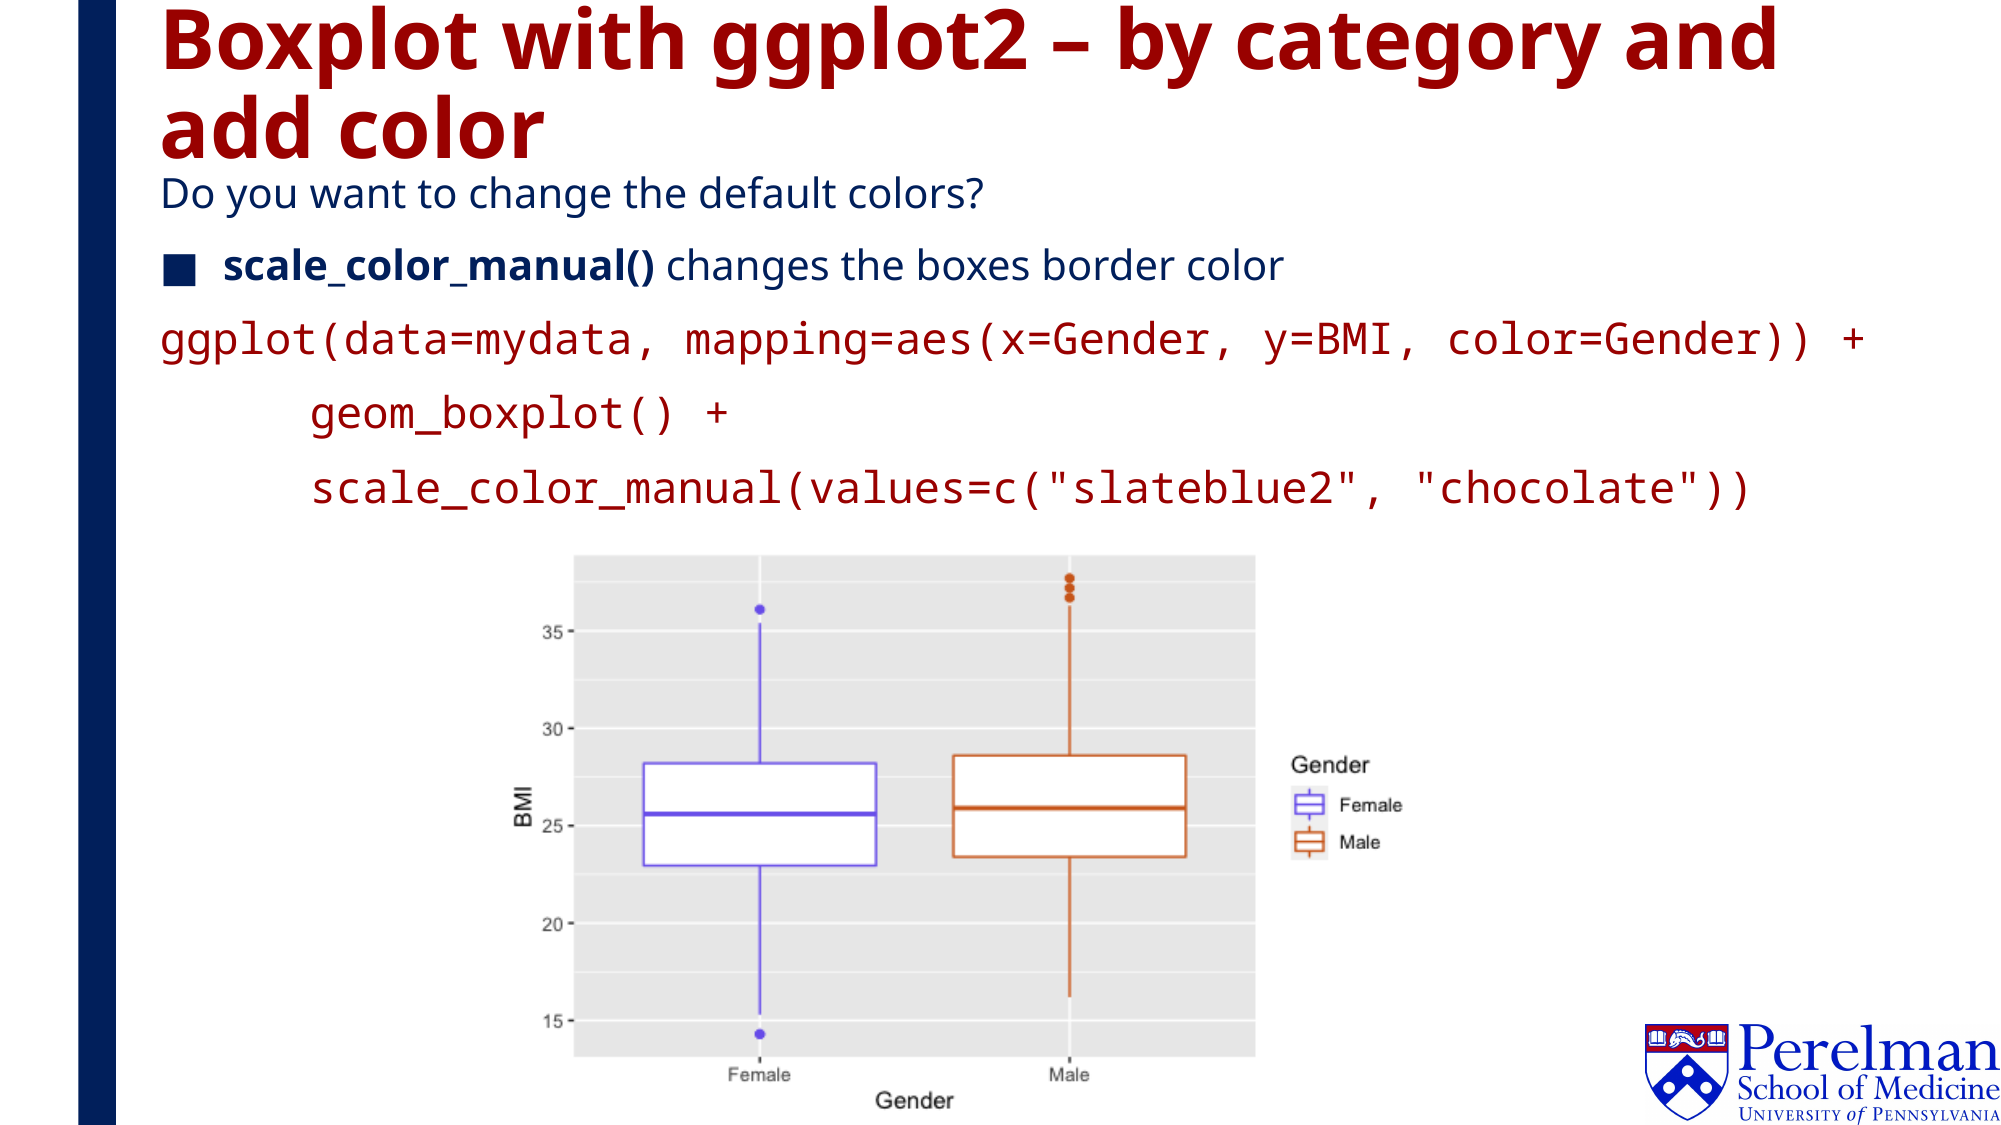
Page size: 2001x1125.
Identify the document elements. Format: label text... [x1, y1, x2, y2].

title Boxplot with ggplot2 – by category and add color [145, 10, 1942, 163]
list Do you want to change the default colors? scale_color_manual() changes the boxes border color ggplot(data=mydata, mapping=aes(x=Gender, y=BMI, color=Gender)) + geom_boxplot() + scale_color_manual(values=c("slateblue2", "chocolate")) [145, 163, 1942, 959]
picture [1645, 1024, 2000, 1125]
picture [503, 544, 1427, 1125]
